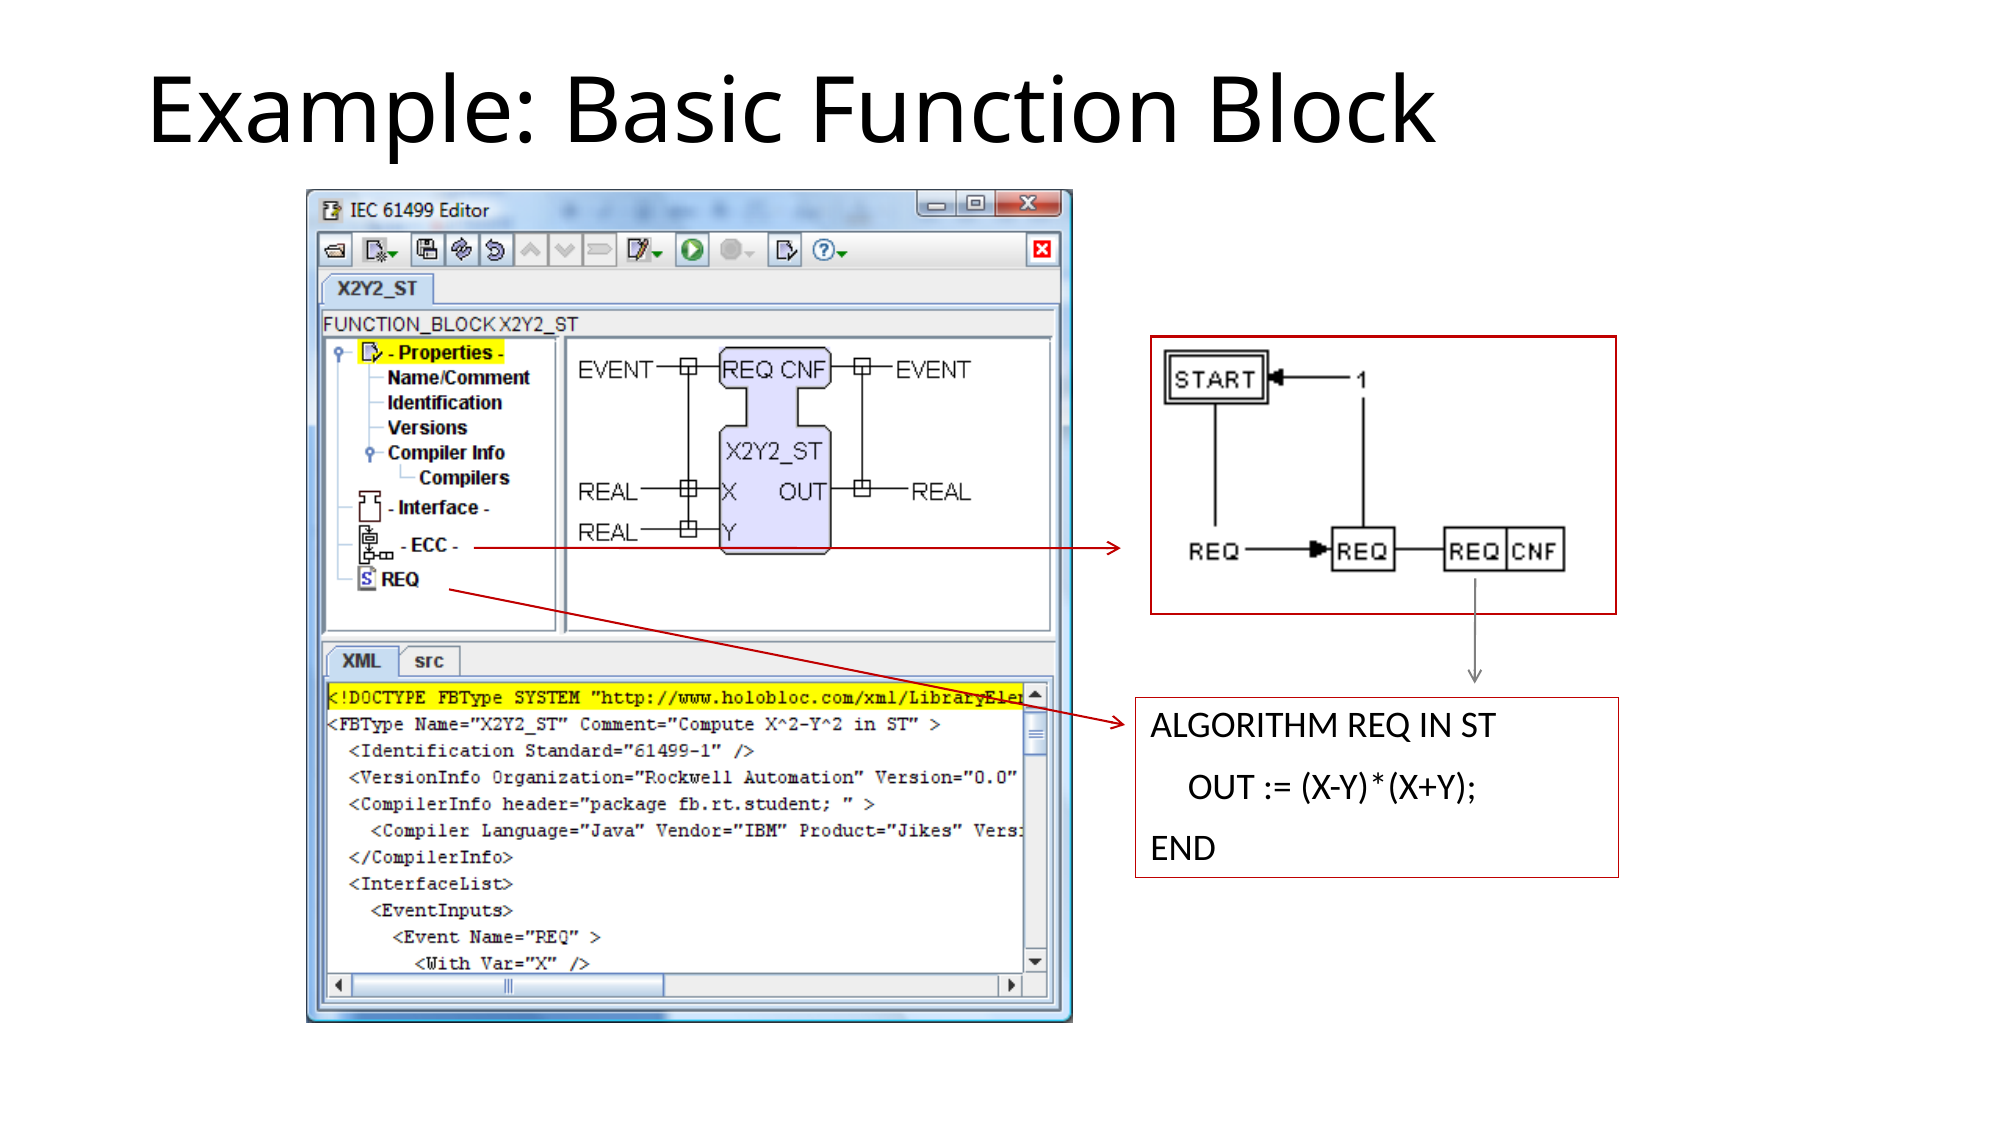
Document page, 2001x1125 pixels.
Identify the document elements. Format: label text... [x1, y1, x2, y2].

list ALGORITHM REQ IN ST OUT := (X-Y)*(X+Y); END [1135, 697, 1619, 878]
picture [1152, 337, 1616, 613]
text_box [449, 589, 1125, 725]
title Example: Basic Function Block [130, 4, 1856, 222]
picture [306, 189, 1073, 1023]
